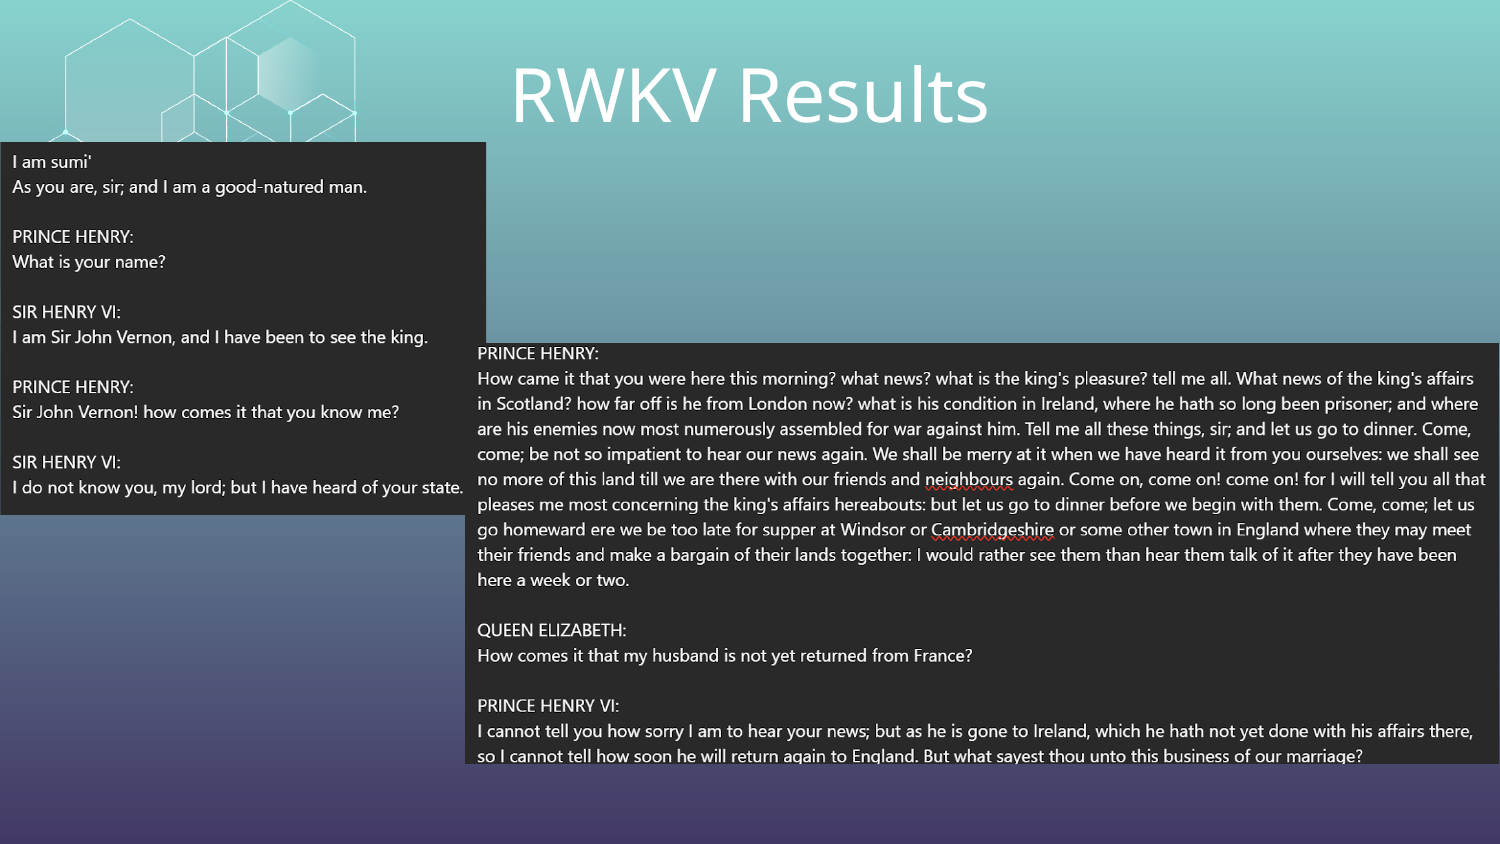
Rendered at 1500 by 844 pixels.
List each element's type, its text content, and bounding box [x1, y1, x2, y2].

title RWKV Results [88, 32, 1412, 143]
picture [0, 0, 1500, 764]
